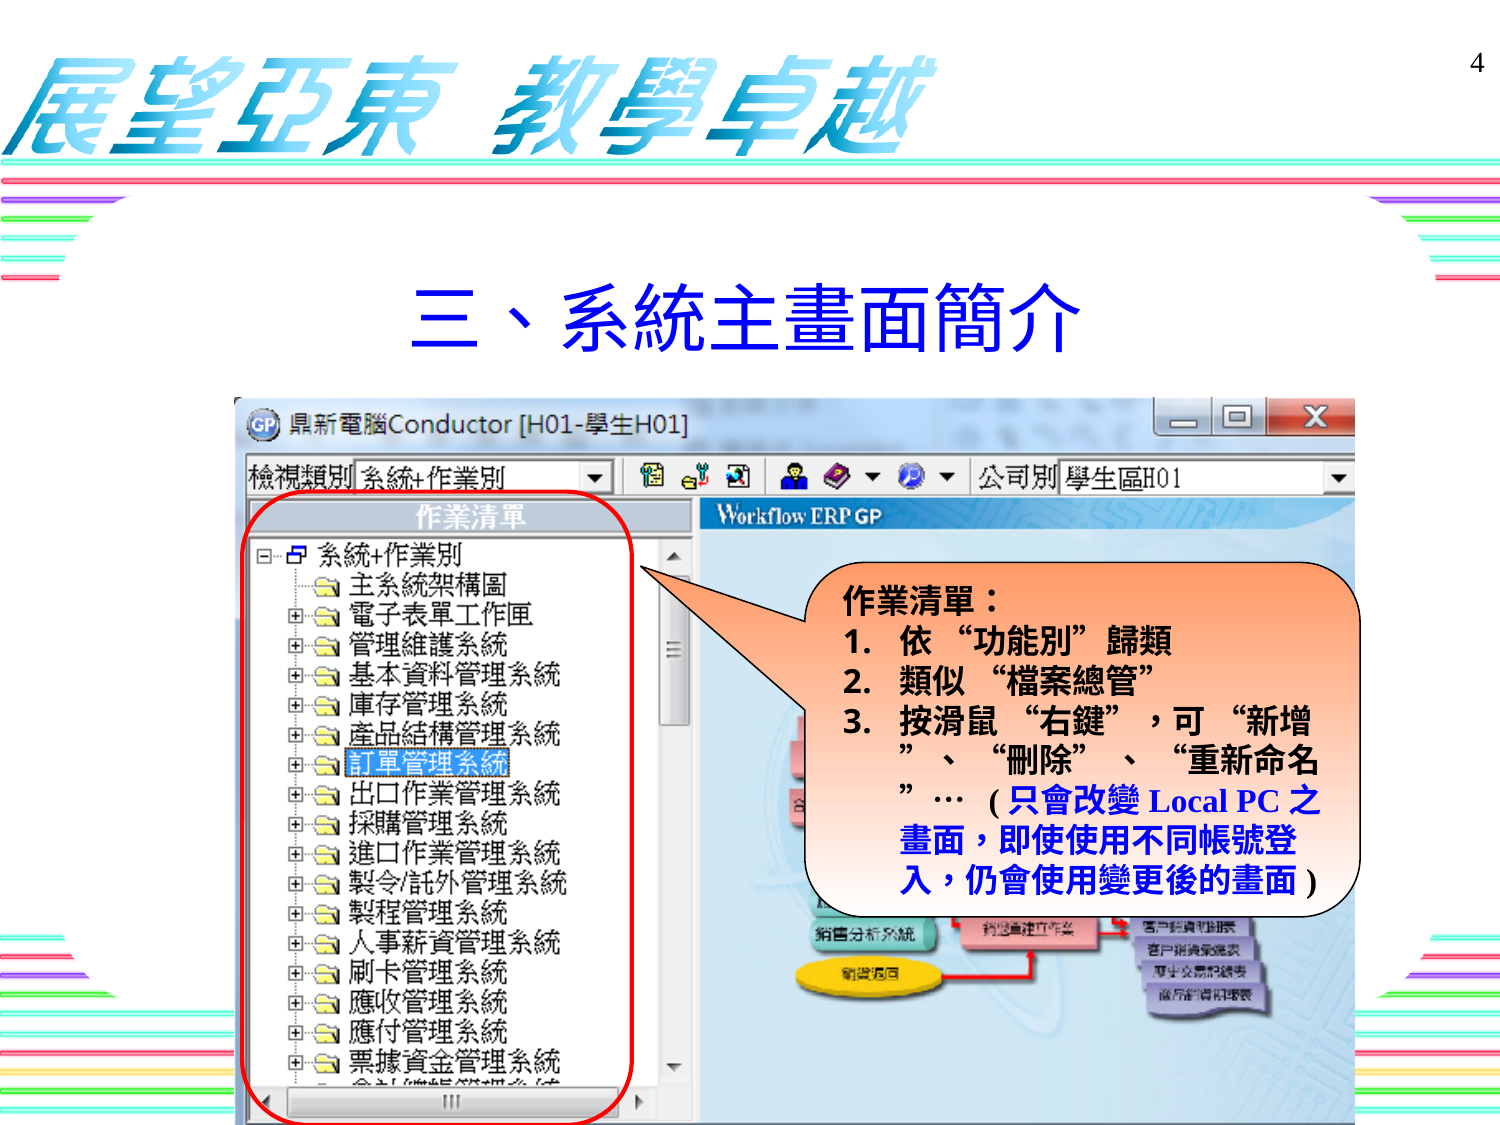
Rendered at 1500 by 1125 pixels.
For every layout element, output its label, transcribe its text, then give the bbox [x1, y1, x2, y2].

slide_number 4 [1149, 31, 1500, 91]
title 三、系統主畫面簡介 [70, 222, 1421, 411]
picture [0, 0, 1500, 1125]
